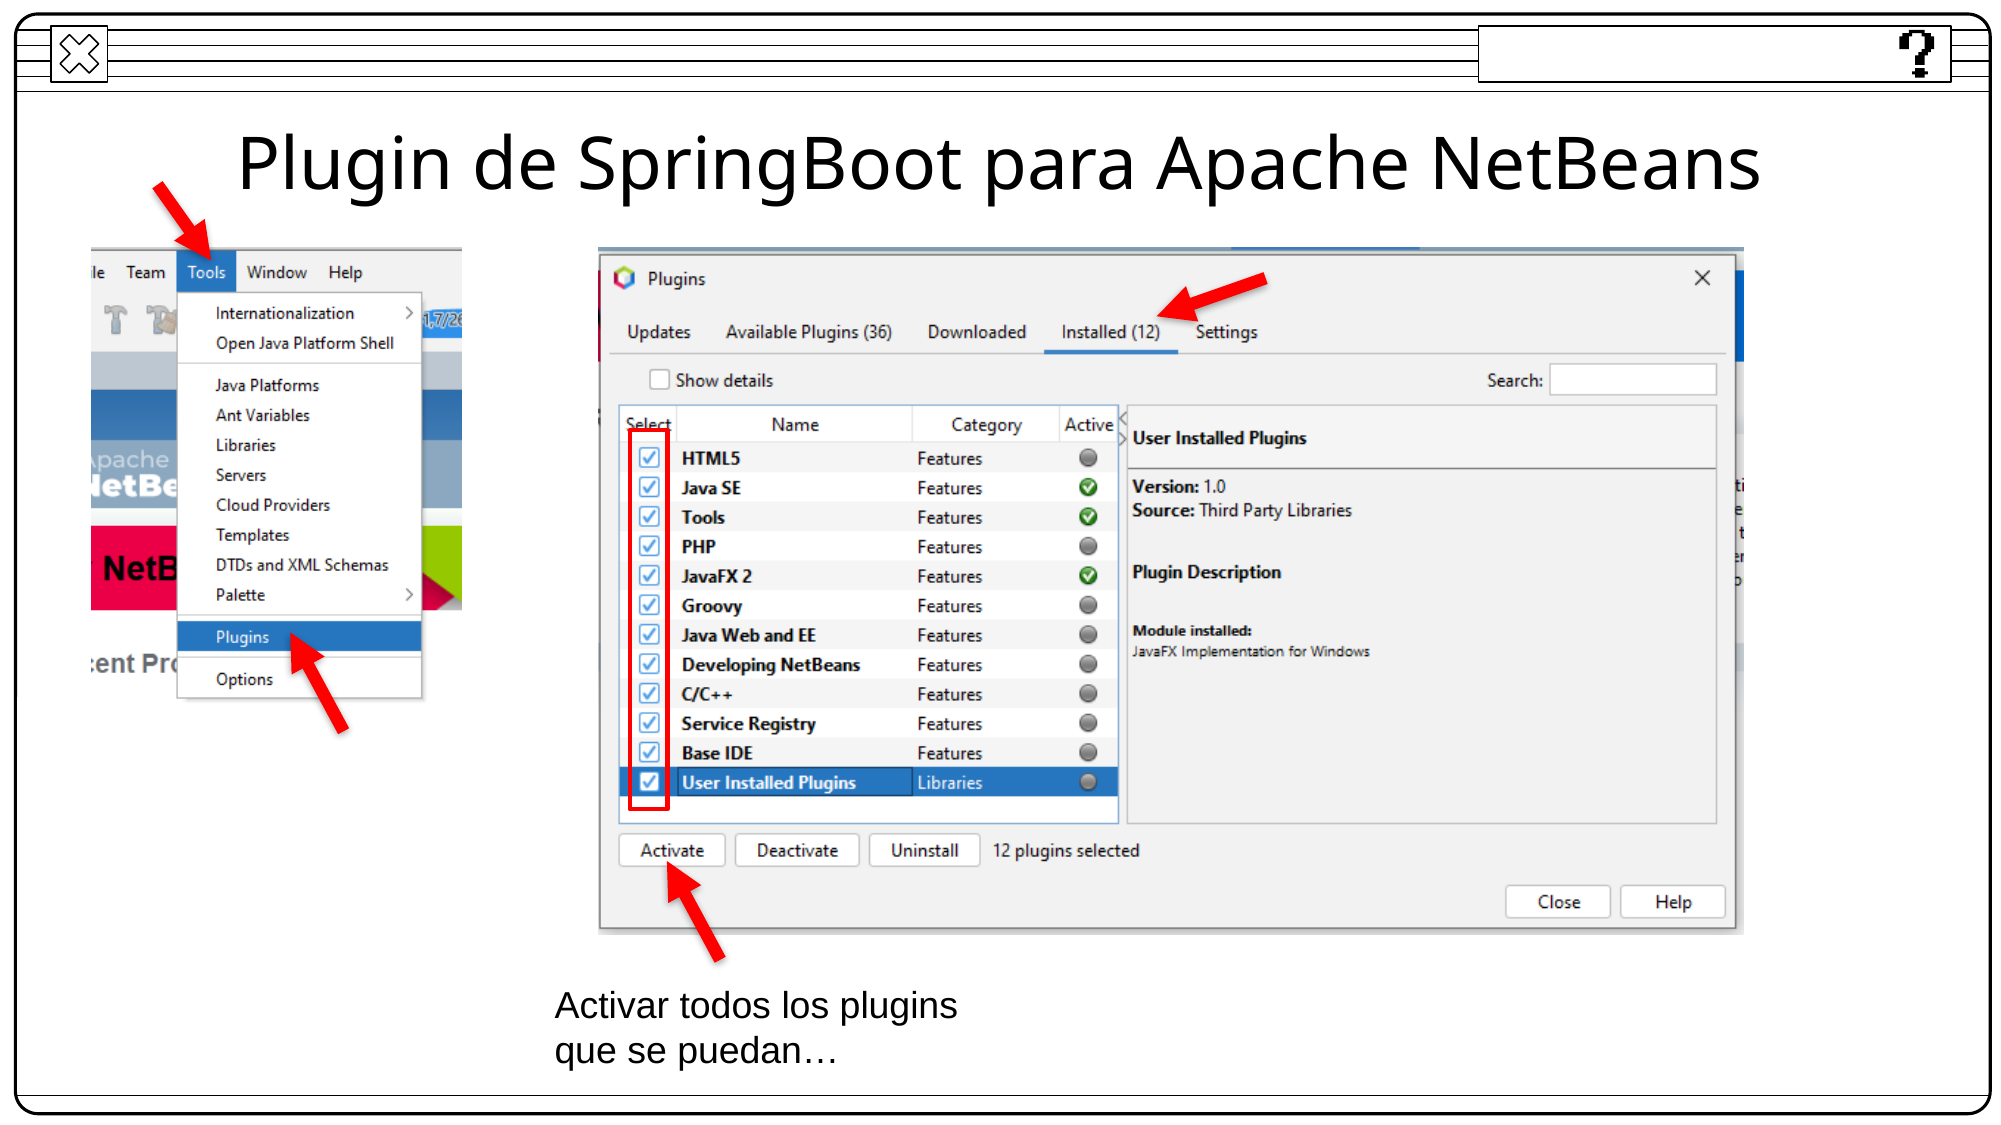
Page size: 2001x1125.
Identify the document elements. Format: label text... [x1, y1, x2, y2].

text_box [1156, 277, 1266, 317]
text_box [290, 632, 344, 732]
picture [598, 247, 1744, 935]
title Plugin de SpringBoot para Apache NetBeans [157, 97, 1843, 223]
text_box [157, 184, 212, 261]
text_box Activar todos los plugins que se puedan… [539, 973, 979, 1124]
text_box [666, 860, 721, 960]
picture [91, 247, 463, 707]
